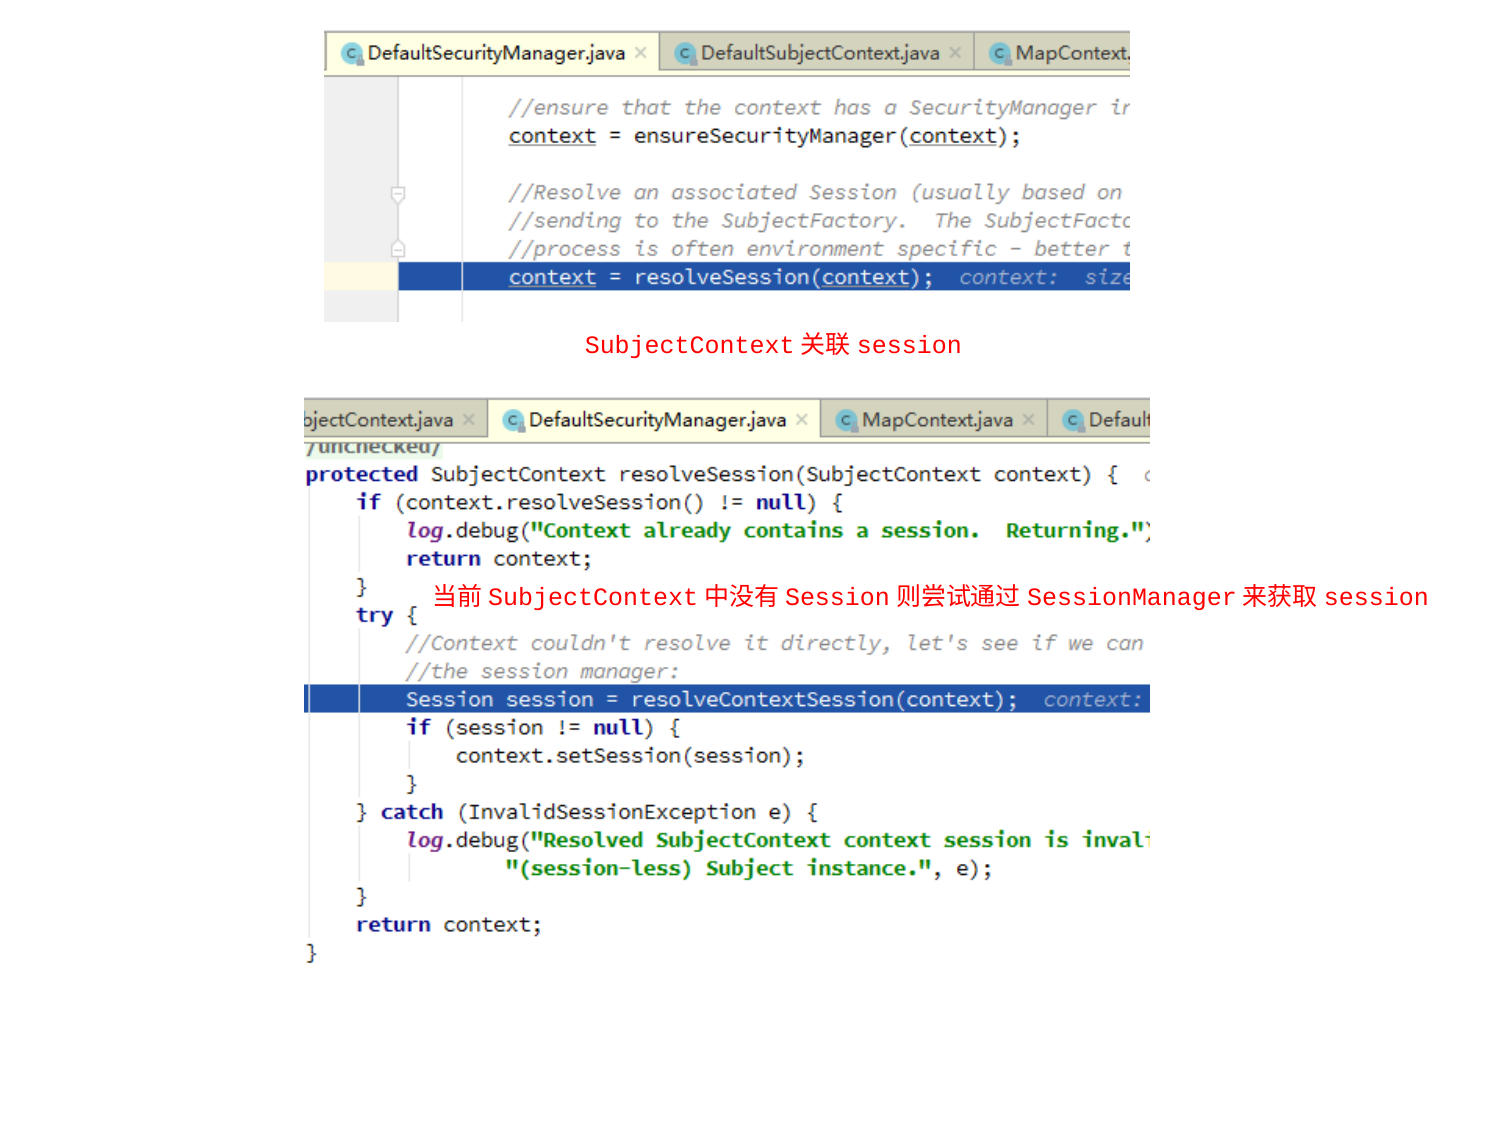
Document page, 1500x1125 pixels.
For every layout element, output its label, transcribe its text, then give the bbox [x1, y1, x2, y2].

picture [324, 30, 1130, 322]
text_box 当前SubjectContext中没有Session则尝试通过SessionManager来获取session [1156, 573, 1444, 618]
text_box SubjectContext关联session [570, 330, 977, 367]
picture [304, 396, 1150, 974]
